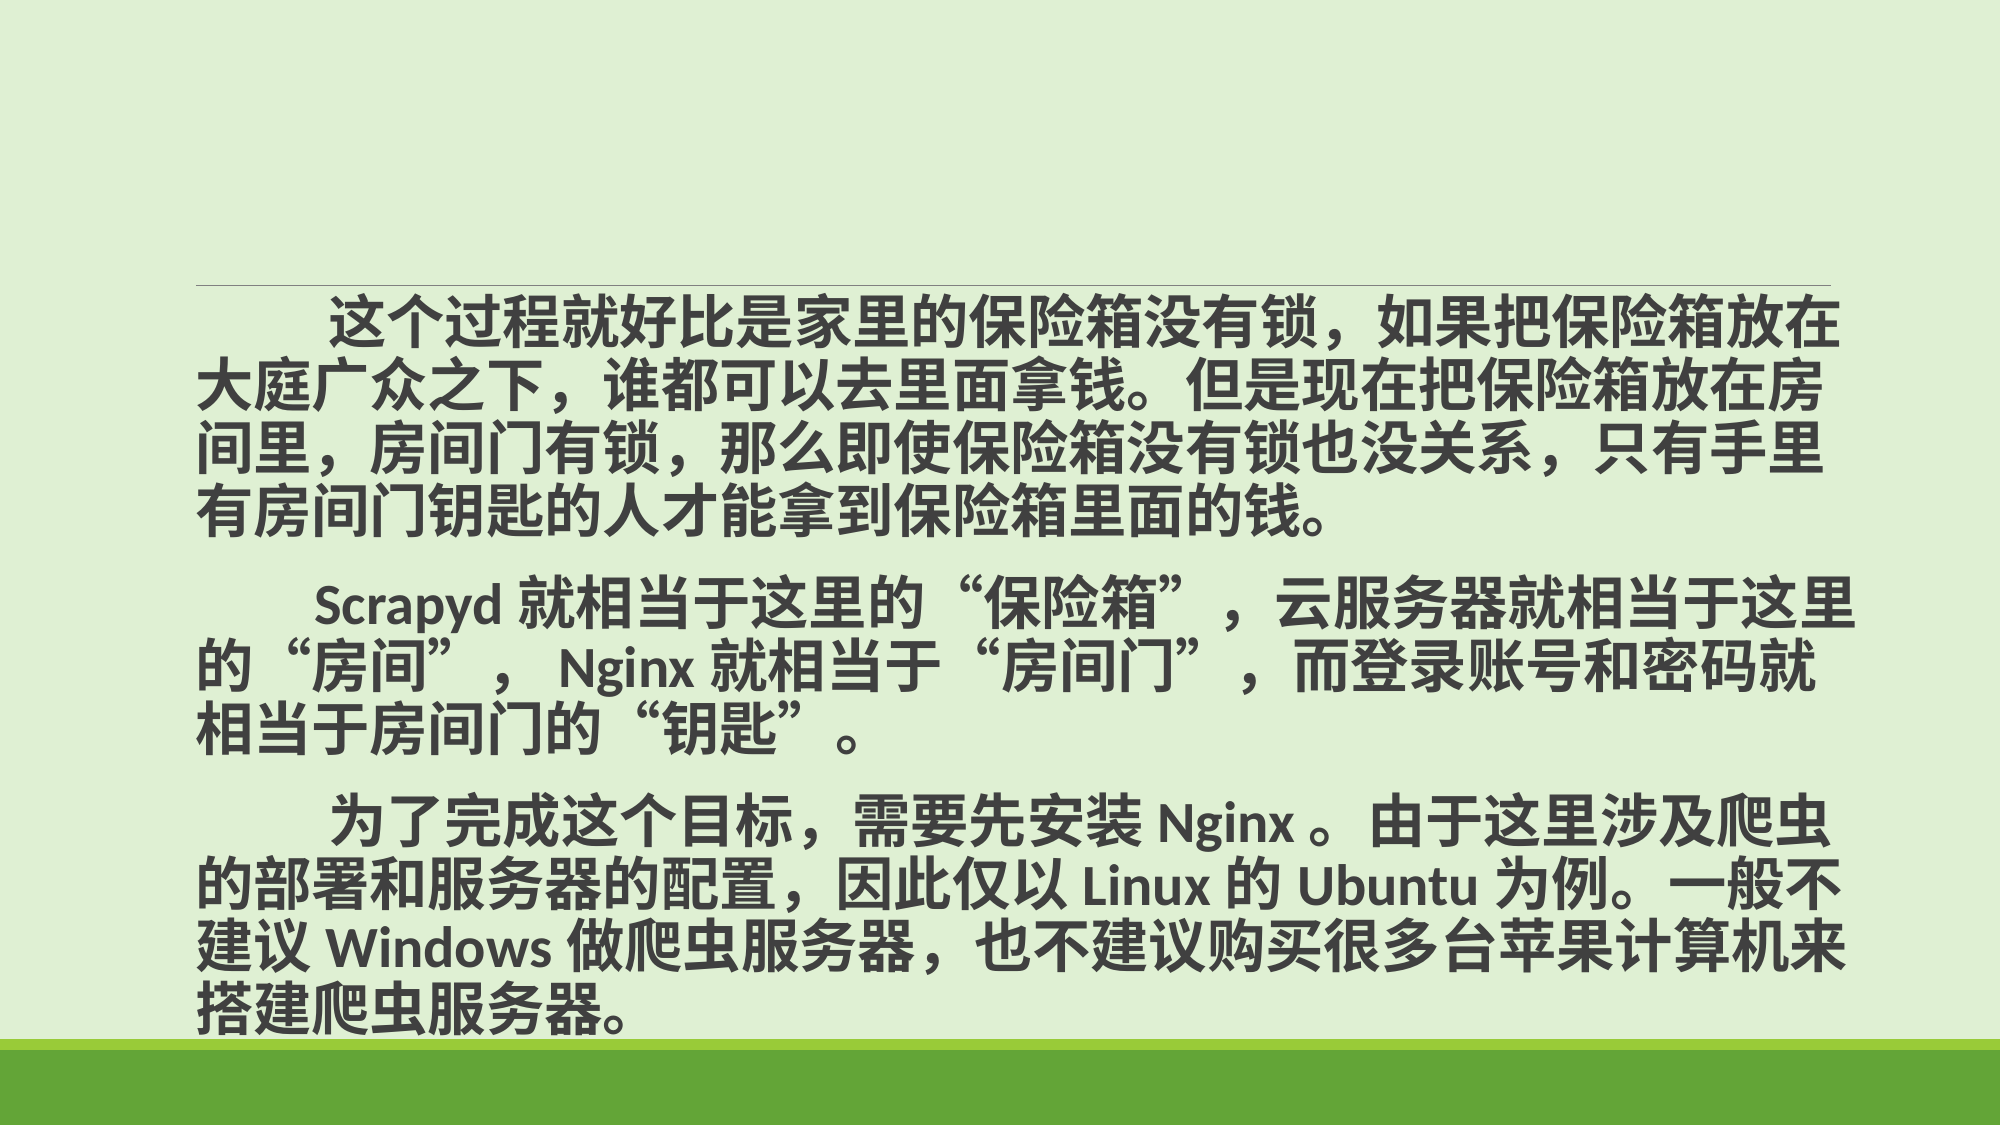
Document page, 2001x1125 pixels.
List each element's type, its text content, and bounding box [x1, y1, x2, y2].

list 这个过程就好比是家里的保险箱没有锁，如果把保险箱放在大庭广众之下，谁都可以去里面拿钱。但是现在把保险箱放在房间里，房间门有锁，那么即使保险箱没有锁也没关系，只有手里有房间门钥匙的人才能拿到保险箱里面的钱。 Scrapyd就相当于这里的“保险箱”，云服务器就相当于这里的“房间”，Nginx就相当于“房间门”，而登录账号和密码就相当于房间门的“钥匙”。 为了完成这个目标，需要先安装Nginx。由于这里涉及爬虫的部署和服务器的配置，因此仅以Linux的Ubuntu为例。一般不建议Windows做爬虫服务器，也不建议购买很多台苹果计算机来搭建爬虫服务器。 [180, 286, 1864, 1061]
